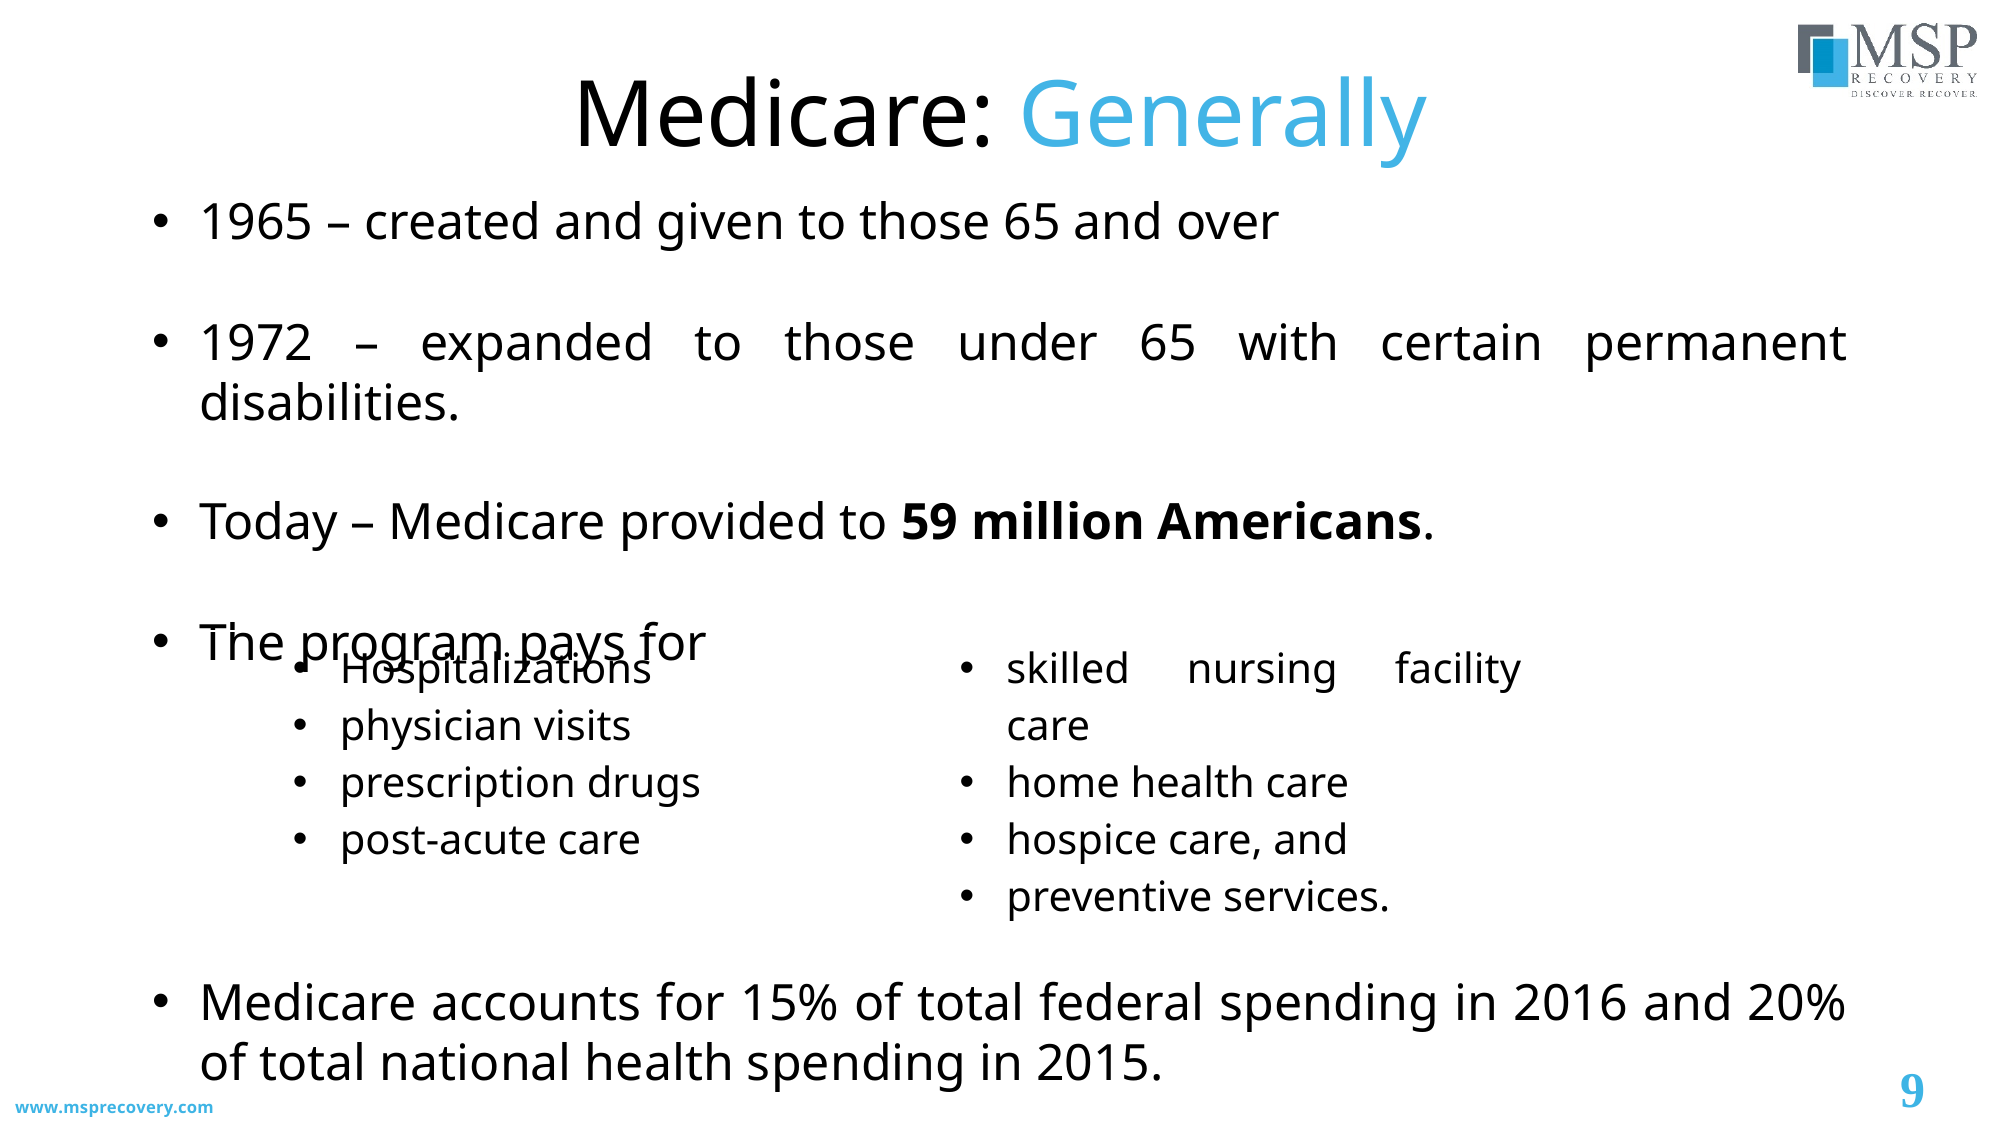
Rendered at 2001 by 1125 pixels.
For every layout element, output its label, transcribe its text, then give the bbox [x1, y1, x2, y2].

text_box 1965 – created and given to those 65 and over 1972 – expanded to those under 65 with certain permanent disabilities. Today – Medicare provided to 59 million Americans. The program pays for Medicare accounts for 15% of total federal spending in 2016 and 20% of total national health spending in 2015. [137, 182, 1863, 1050]
text_box Medicare: Generally [137, 59, 1863, 182]
table_header skilled nursing facility care home health care hospice care, and preventive services. [870, 632, 1535, 928]
picture [1798, 23, 1977, 97]
table_header Hospitalizations physician visits prescription drugs post-acute care [204, 632, 869, 928]
